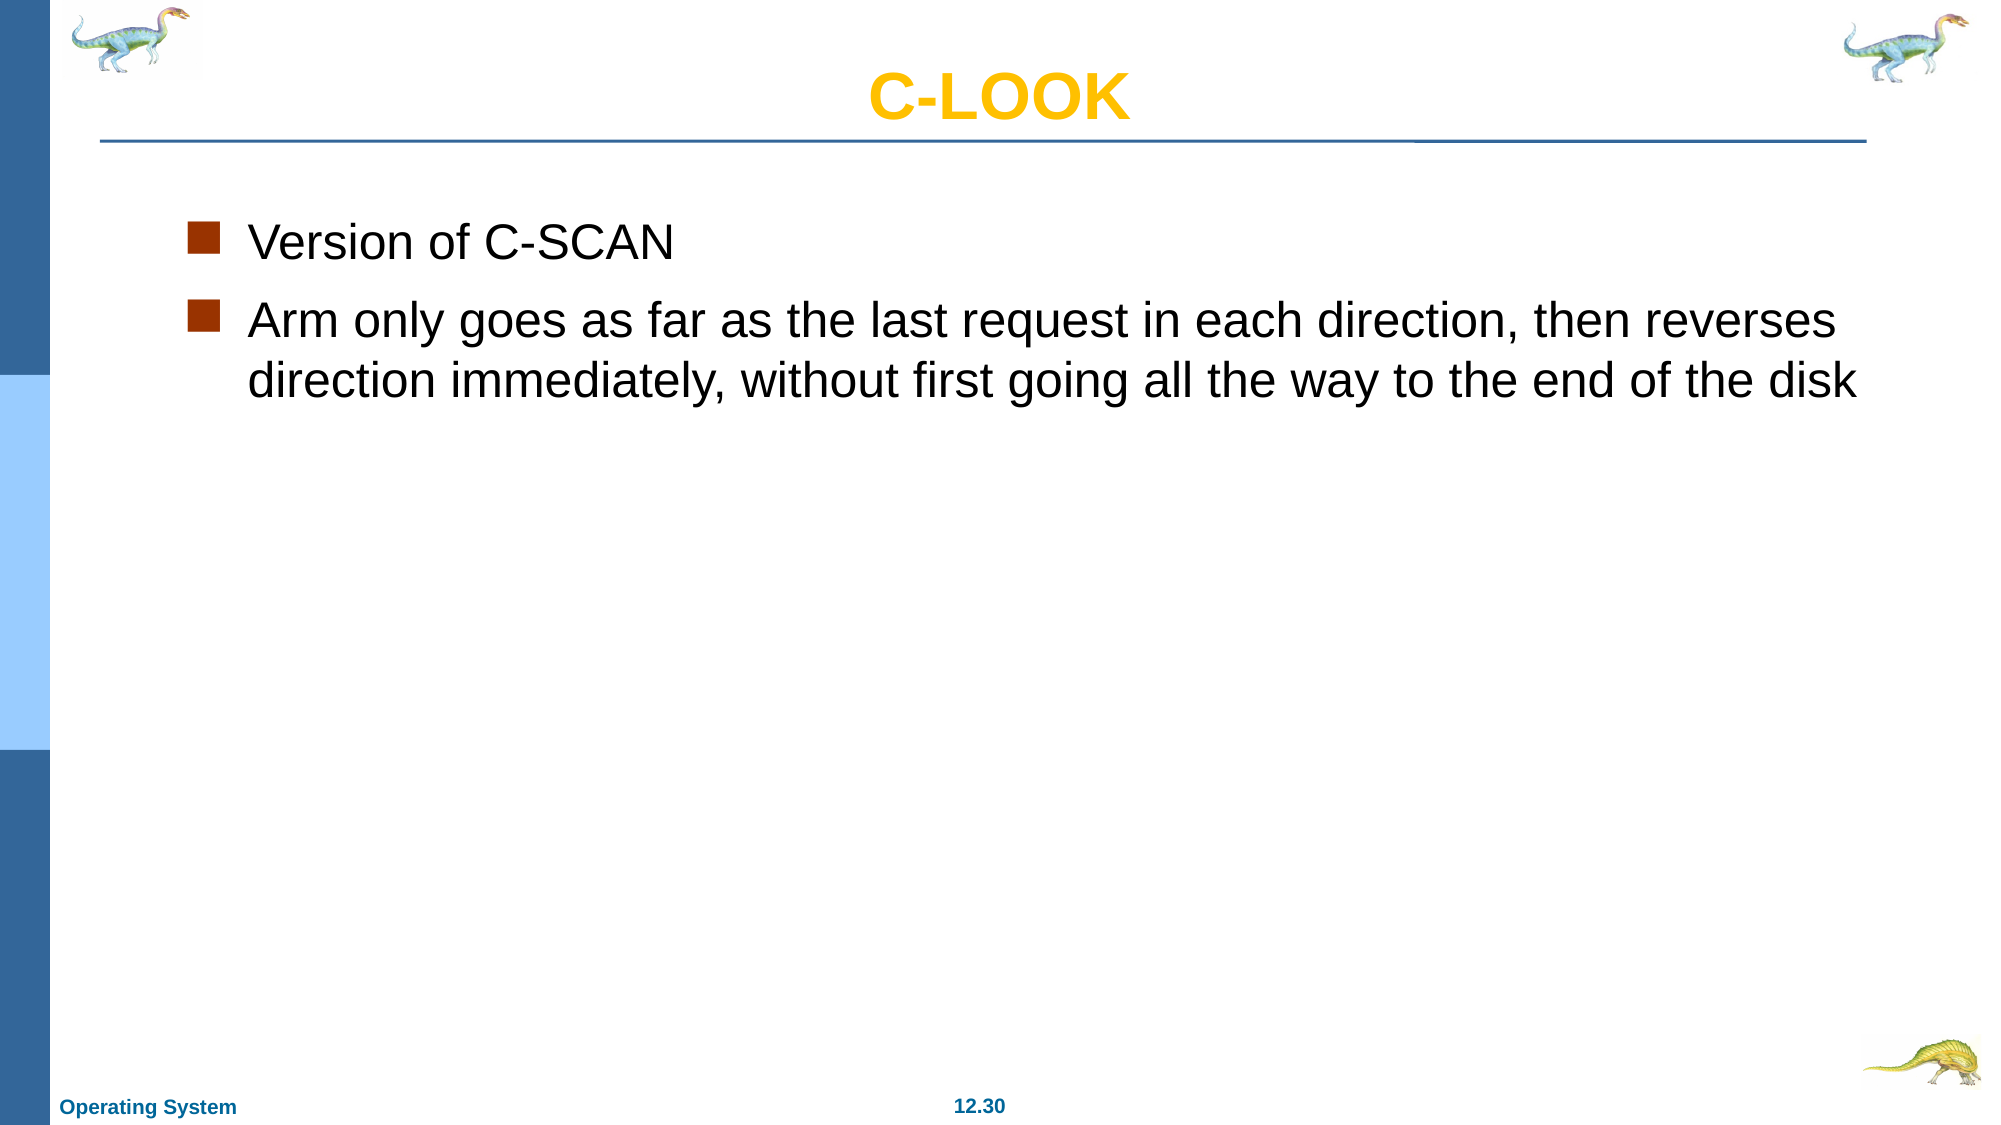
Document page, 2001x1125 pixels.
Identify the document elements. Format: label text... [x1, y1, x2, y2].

picture [1861, 1034, 1982, 1090]
picture [1837, 12, 1988, 94]
picture [62, 0, 203, 80]
list Version of C-SCAN Arm only goes as far as the last request in each direction, then reverses direction immediately, without first going all the way to the end of the disk [176, 202, 1977, 946]
title C-LOOK [99, 45, 1900, 141]
